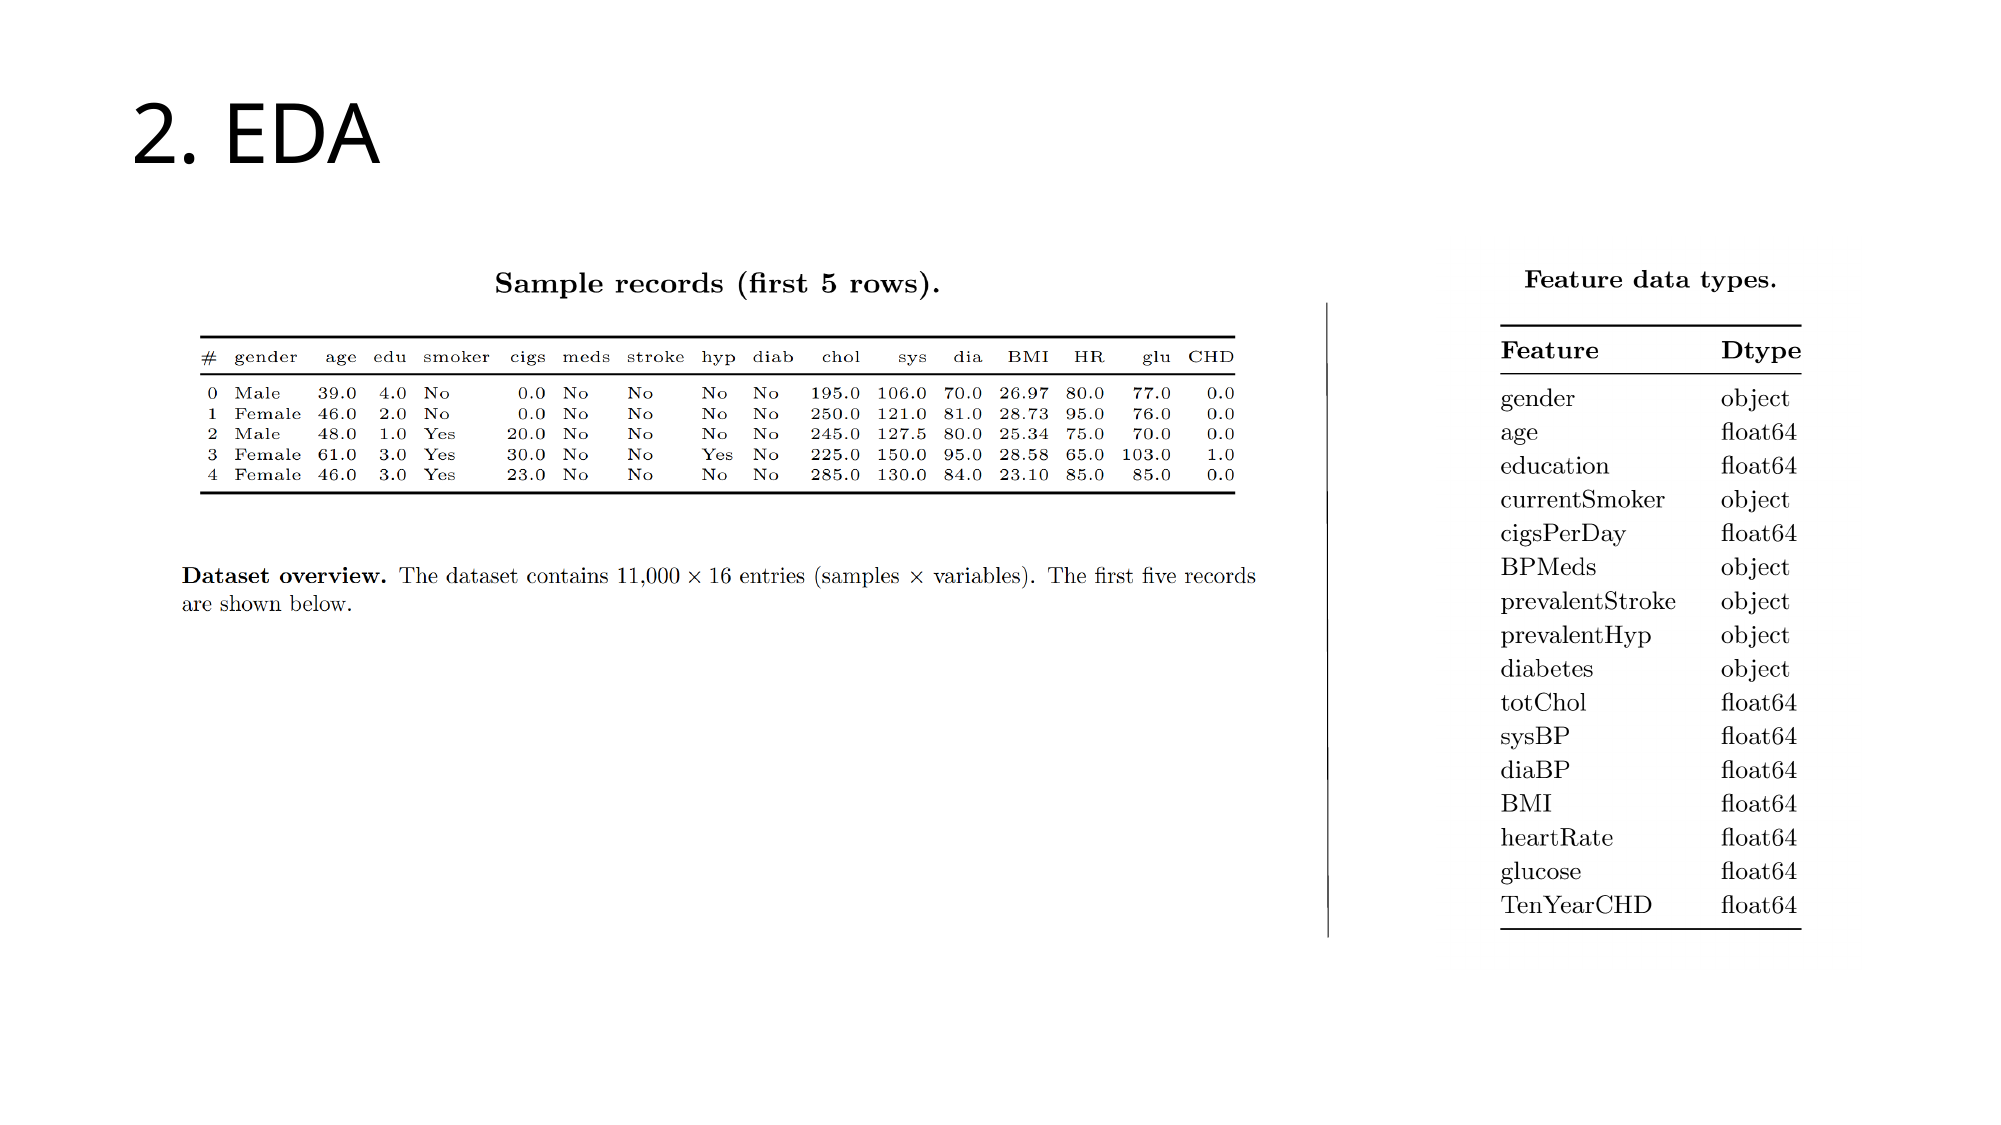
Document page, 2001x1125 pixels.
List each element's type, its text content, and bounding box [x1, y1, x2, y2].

picture [178, 236, 1259, 517]
text_box 2. EDA [116, 89, 1090, 171]
picture [144, 528, 1293, 639]
picture [1436, 236, 1862, 970]
